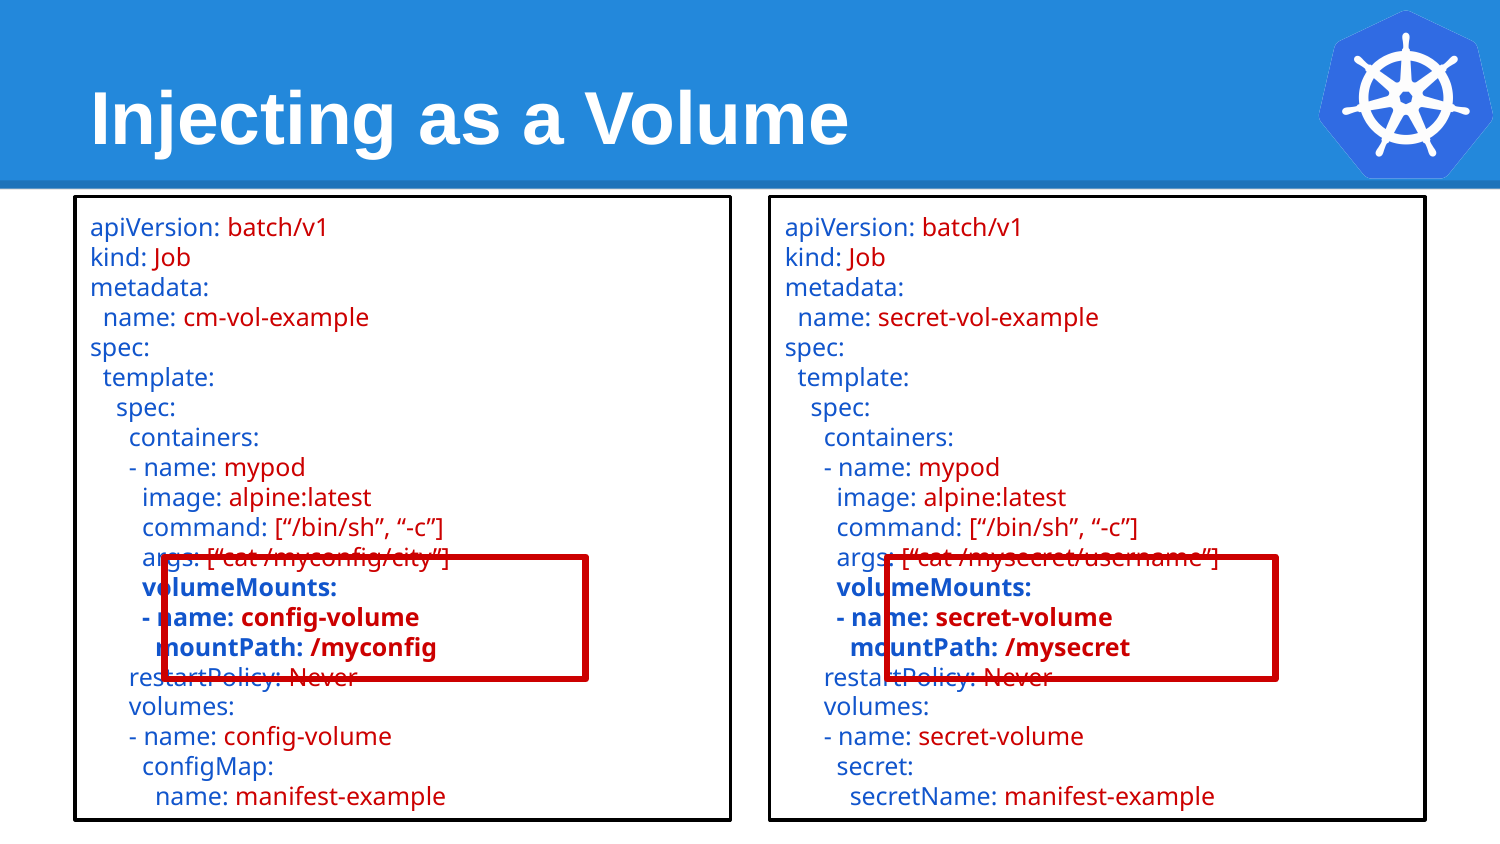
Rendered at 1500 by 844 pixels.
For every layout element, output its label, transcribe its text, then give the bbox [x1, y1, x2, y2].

title Injecting as a Volume [75, 33, 1425, 175]
list apiVersion: batch/v1 kind: Job metadata: name: cm-vol-example spec: template: spec: containers: - name: mypod image: alpine:latest command: [“/bin/sh”, “-c”] args: [“cat /myconfig/city”] volumeMounts: - name: config-volume mountPath: /myconfig restartPolicy: Never volumes: - name: config-volume configMap: name: manifest-example [75, 196, 731, 821]
text_box [886, 556, 1276, 680]
list apiVersion: batch/v1 kind: Job metadata: name: secret-vol-example spec: template: spec: containers: - name: mypod image: alpine:latest command: [“/bin/sh”, “-c”] args: [“cat /mysecret/username”] volumeMounts: - name: secret-volume mountPath: /mysecret restartPolicy: Never volumes: - name: secret-volume secret: secretName: manifest-example [769, 196, 1425, 821]
text_box [164, 556, 586, 680]
picture [1318, 7, 1494, 182]
